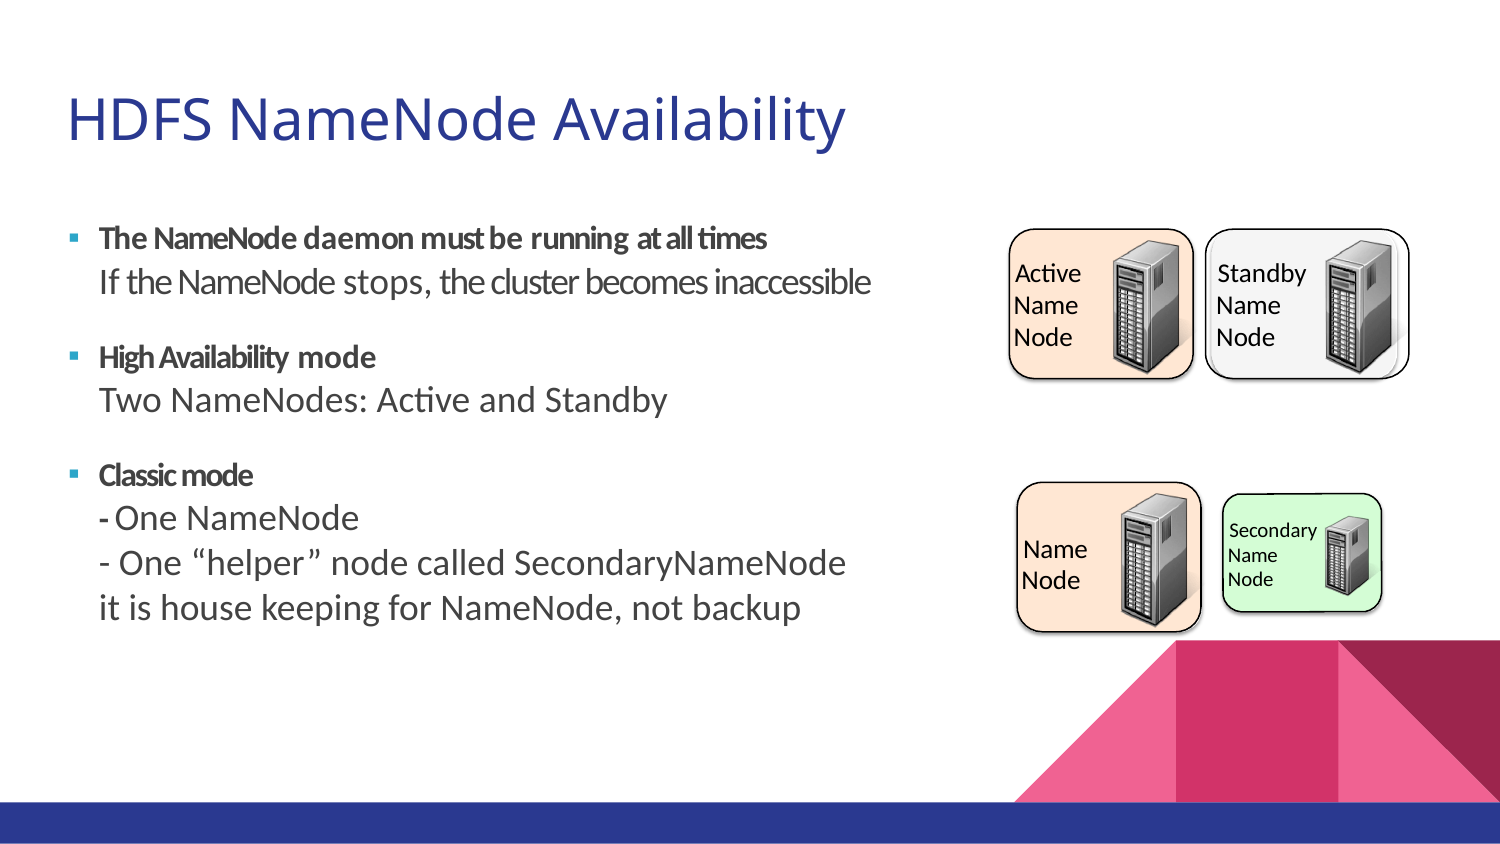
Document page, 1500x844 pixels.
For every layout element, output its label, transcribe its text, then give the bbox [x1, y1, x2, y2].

text_box Secondary Name Node [1227, 518, 1324, 592]
list The NameNode daemon must be running at all times If the NameNode stops, the cluster becomes inaccessible High Availability mode Two NameNodes: Active and Standby Classic mode - One NameNode - One “helper” node called SecondaryNameNode it is house keeping for NameNode, not backup [50, 201, 1450, 750]
text_box [1312, 234, 1419, 379]
text_box [1099, 234, 1205, 379]
text_box [1216, 489, 1388, 621]
text_box [1107, 487, 1215, 632]
text_box [1003, 225, 1200, 388]
text_box [1010, 478, 1208, 641]
text_box Standby Name Node [1216, 256, 1317, 353]
text_box [1205, 229, 1398, 379]
text_box [1009, 229, 1183, 379]
text_box Active Name Node [1013, 256, 1088, 353]
text_box Name Node [1021, 532, 1093, 595]
text_box [1222, 493, 1382, 612]
title HDFS NameNode Availability [50, 66, 1450, 168]
text_box [1205, 358, 1403, 388]
text_box [1316, 512, 1387, 600]
text_box [1205, 225, 1403, 250]
text_box [1017, 482, 1191, 632]
